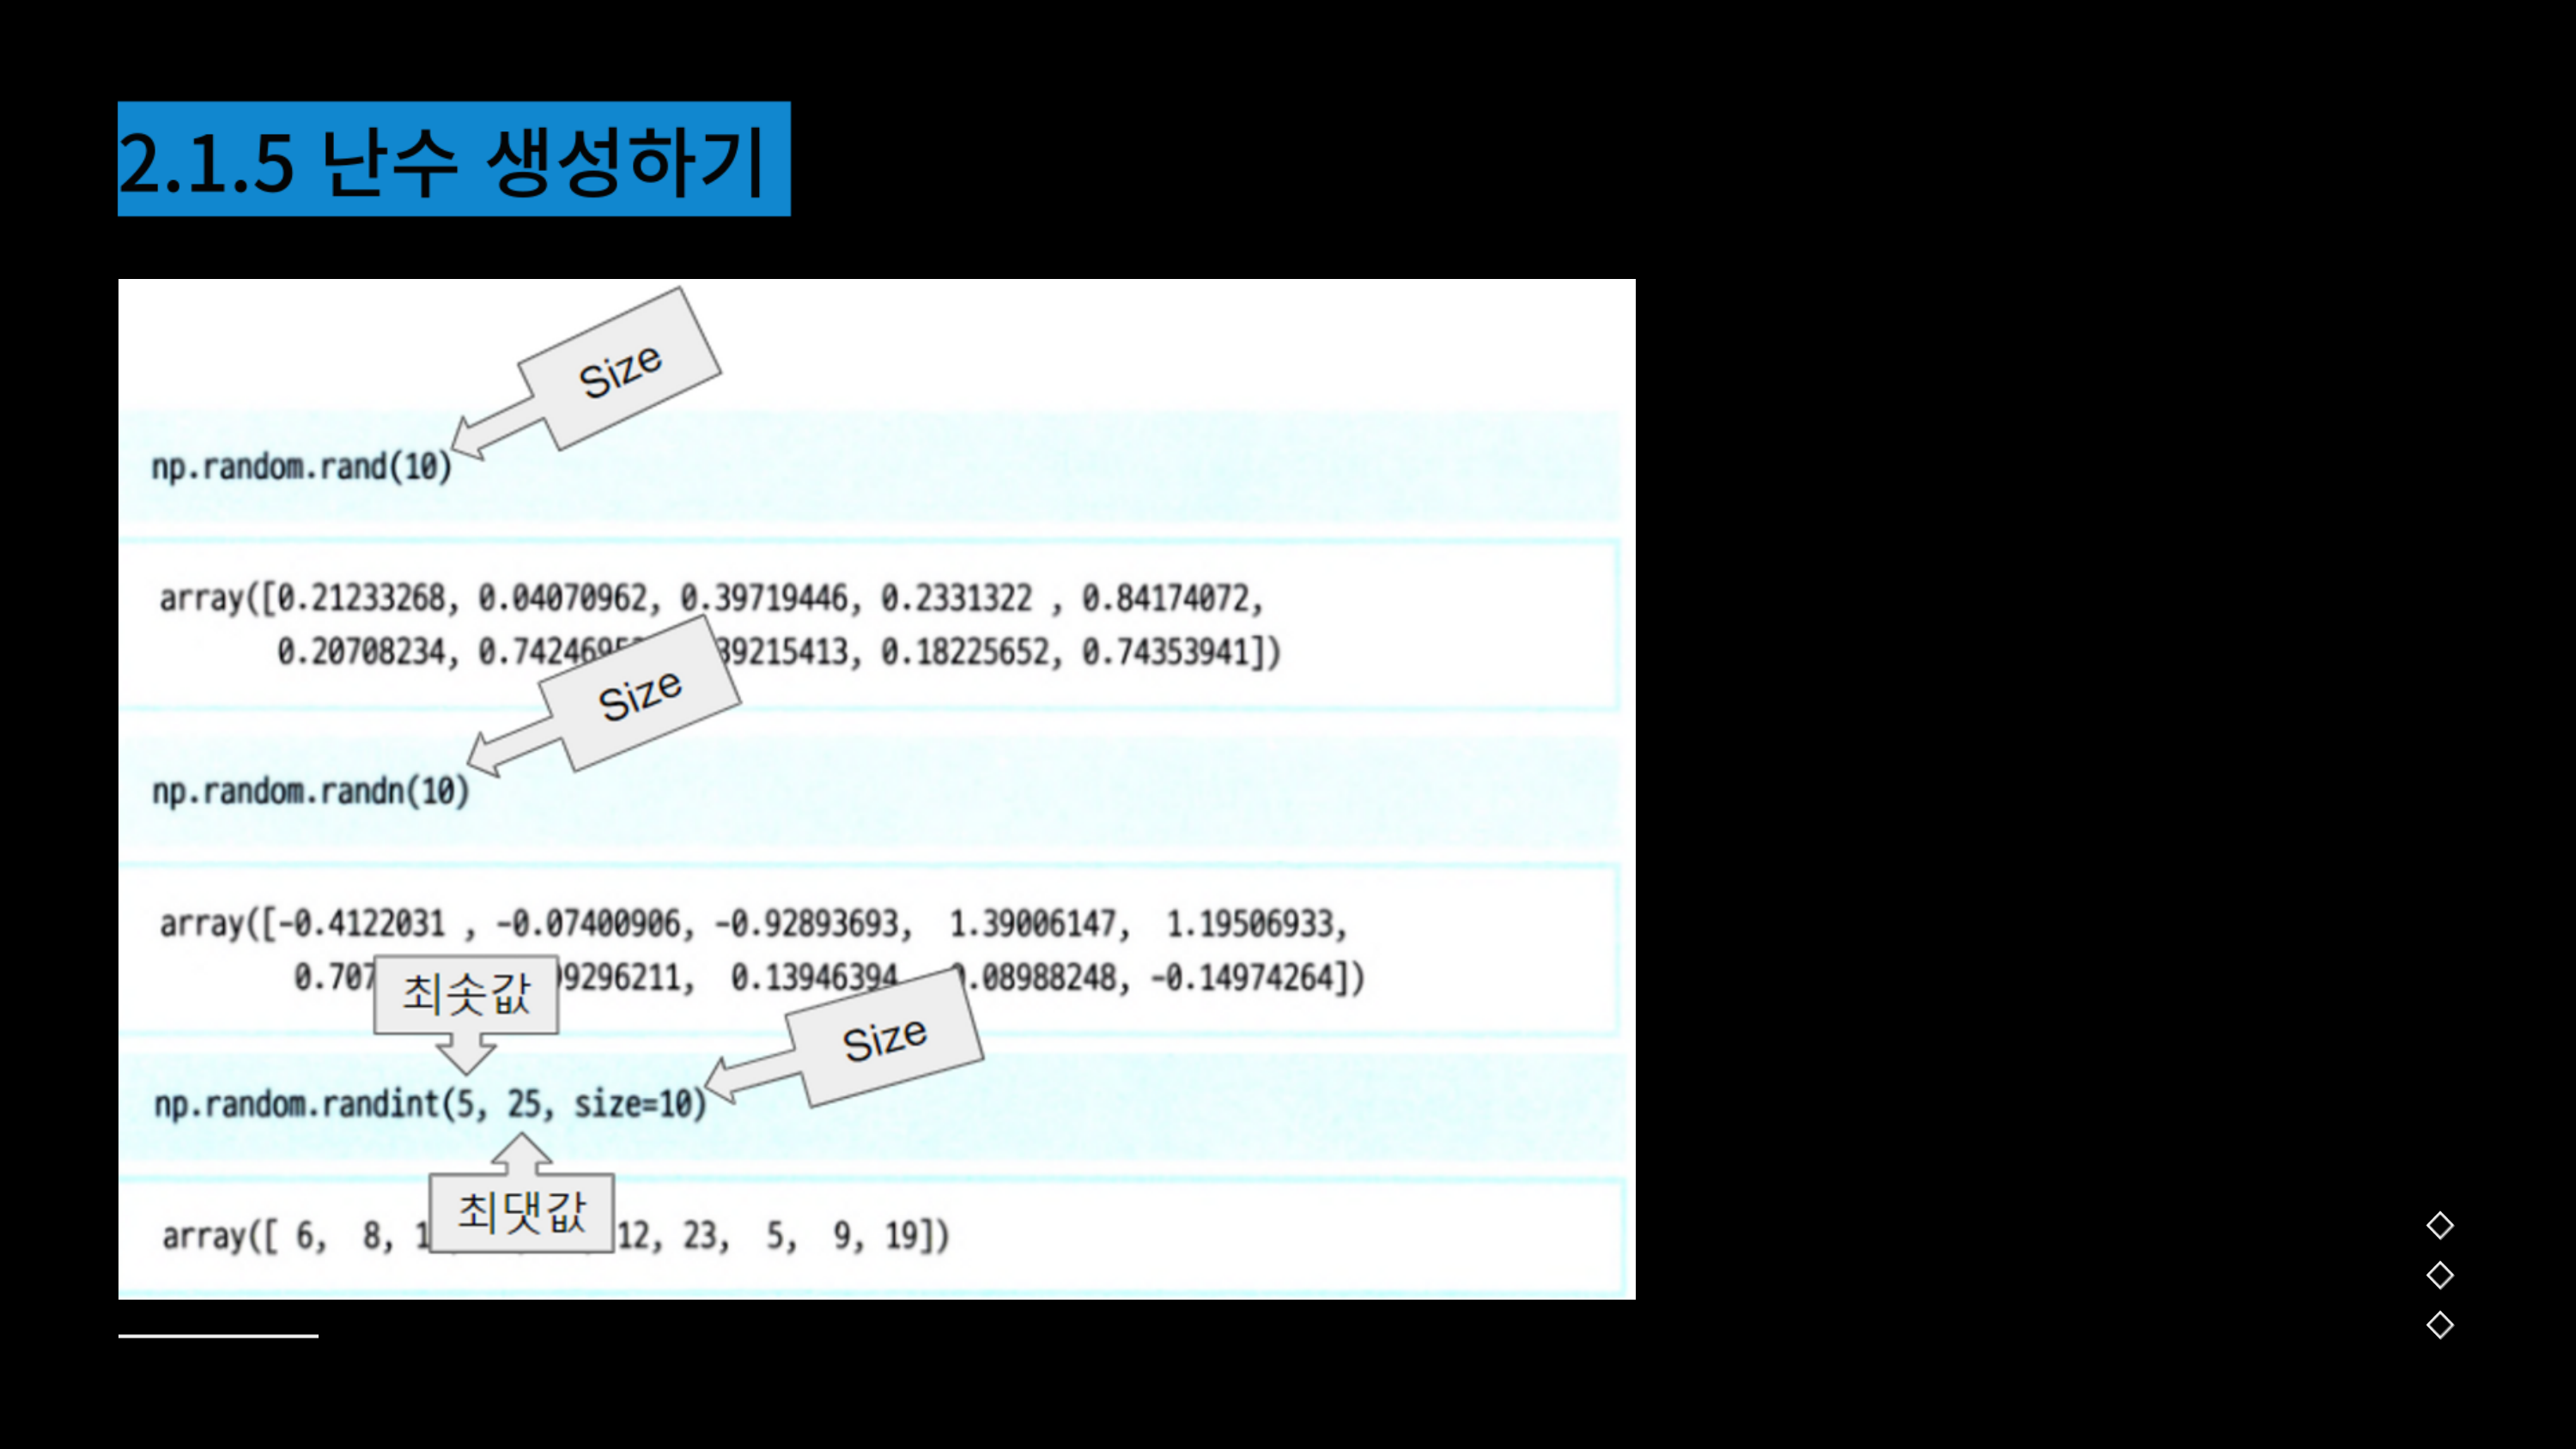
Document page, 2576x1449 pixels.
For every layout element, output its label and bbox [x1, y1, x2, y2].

picture [94, 78, 863, 294]
text_box [118, 1329, 319, 1344]
text_box [2425, 1210, 2455, 1340]
text_box [118, 278, 1636, 1300]
